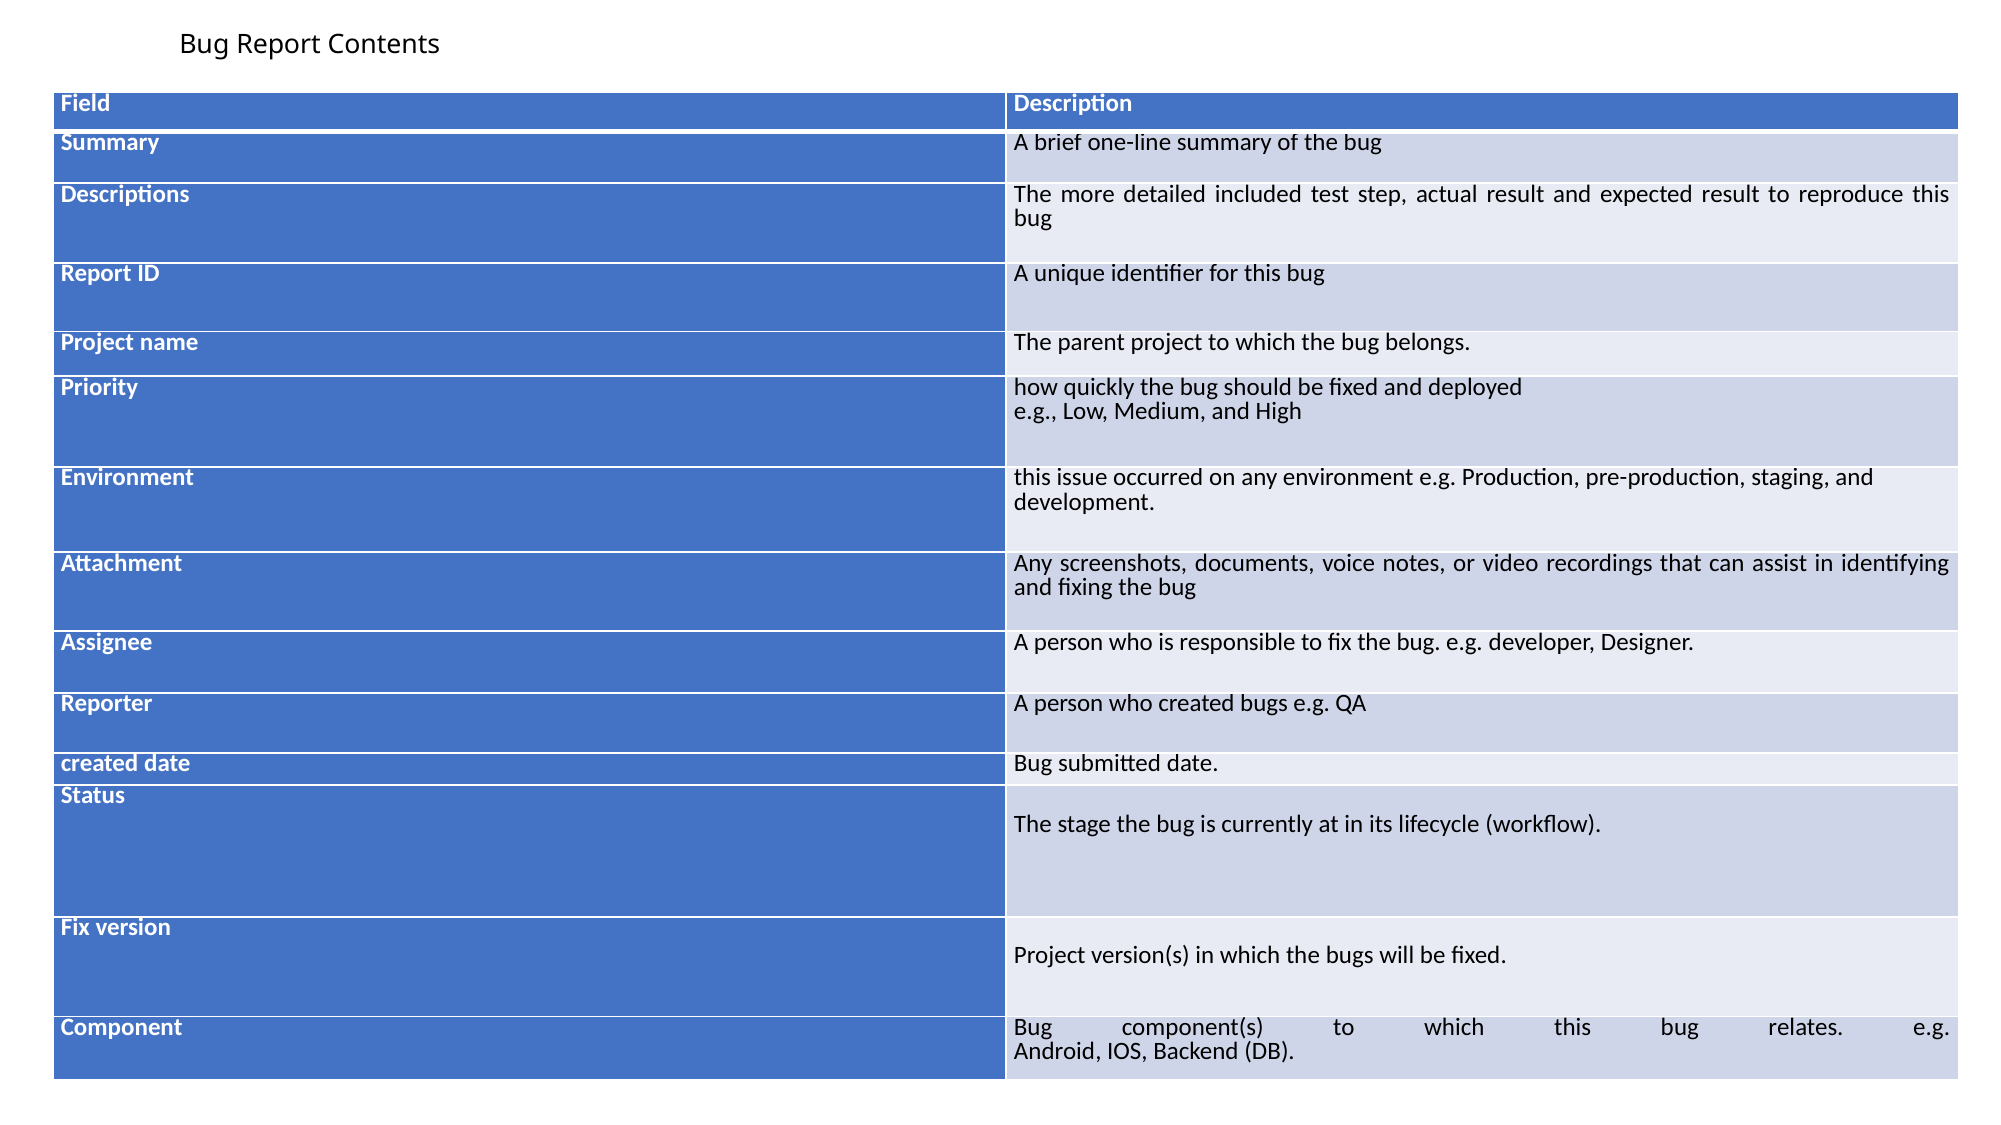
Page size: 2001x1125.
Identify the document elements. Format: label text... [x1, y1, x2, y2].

table_cell A person who is responsible to fix the bug. e.g. developer, Designer. [1007, 632, 1958, 692]
table_cell Summary [54, 134, 1005, 182]
table_cell Project version(s) in which the bugs will be fixed. [1007, 918, 1958, 1016]
table_cell Reporter [54, 694, 1005, 752]
title Bug Report Contents [164, 22, 1765, 67]
table_cell Project name [54, 332, 1005, 375]
table_cell Status [54, 786, 1005, 916]
table_cell Assignee [54, 632, 1005, 692]
table_cell Priority [54, 377, 1005, 466]
table_cell this issue occurred on any environment e.g. Production, pre-production, staging, and development. [1007, 468, 1958, 551]
table_cell Attachment [54, 553, 1005, 630]
table_cell The parent project to which the bug belongs. [1007, 332, 1958, 375]
table_cell how quickly the bug should be fixed and deployed e.g., Low, Medium, and High [1007, 377, 1958, 466]
table_cell created date [54, 754, 1005, 784]
table_cell Component [54, 1017, 1005, 1079]
table_cell Any screenshots, documents, voice notes, or video recordings that can assist in identifying and fixing the bug [1007, 553, 1958, 630]
table_cell A brief one-line summary of the bug [1007, 134, 1958, 182]
table_header Field [54, 93, 1005, 129]
table_cell The stage the bug is currently at in its lifecycle (workflow). [1007, 786, 1958, 916]
table_cell A unique identifier for this bug [1007, 264, 1958, 331]
table_header Description [1007, 93, 1958, 129]
table_cell Bug component(s) to which this bug relates. e.g. Android, IOS, Backend (DB). [1007, 1017, 1958, 1079]
table_cell Bug submitted date. [1007, 754, 1958, 784]
table_cell The more detailed included test step, actual result and expected result to reproduce this bug [1007, 184, 1958, 262]
table_cell Environment [54, 468, 1005, 551]
table_cell A person who created bugs e.g. QA [1007, 694, 1958, 752]
table_cell Report ID [54, 264, 1005, 331]
table_cell Fix version [54, 918, 1005, 1016]
table_cell Descriptions [54, 184, 1005, 262]
